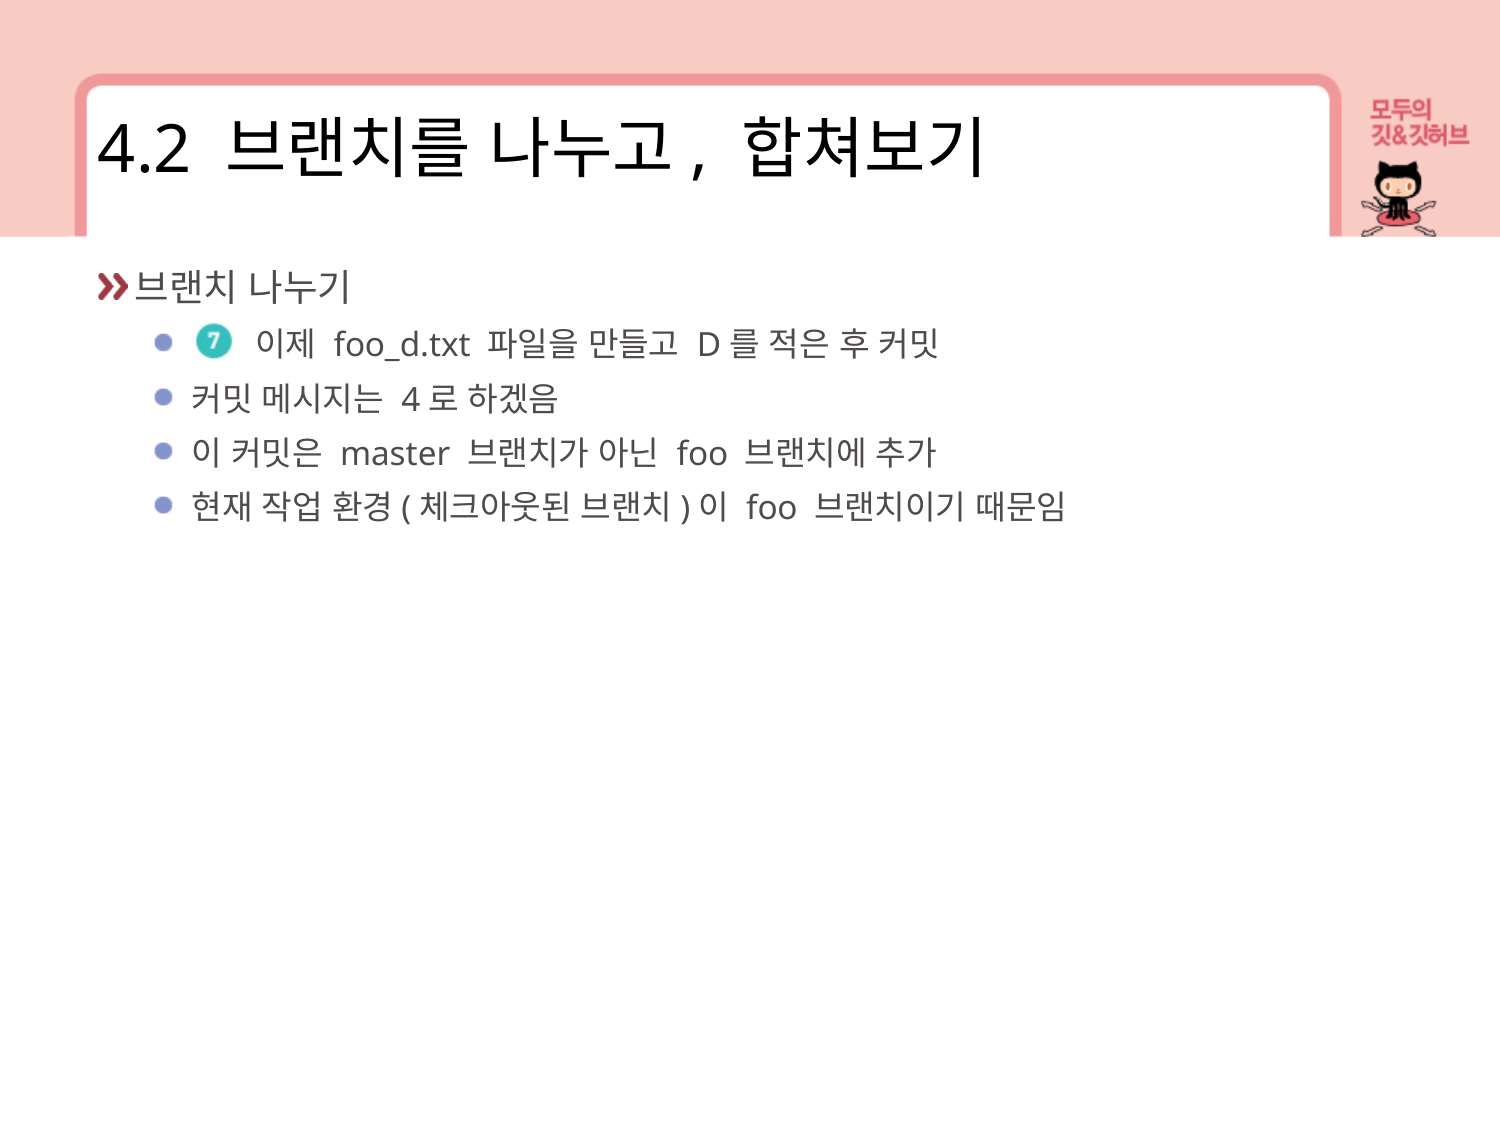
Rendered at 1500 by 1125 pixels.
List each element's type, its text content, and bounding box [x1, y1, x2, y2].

text_box 브랜치 나누기 이제 foo_d.txt 파일을 만들고 D를 적은 후 커밋 커밋 메시지는 4로 하겠음 이 커밋은 master 브랜치가 아닌 foo 브랜치에 추가 현재 작업 환경(체크아웃된 브랜치)이 foo 브랜치이기 때문임 [82, 252, 1413, 1067]
picture [0, 0, 1500, 1125]
text_box 4.2 브랜치를 나누고, 합쳐보기 [82, 61, 1413, 193]
